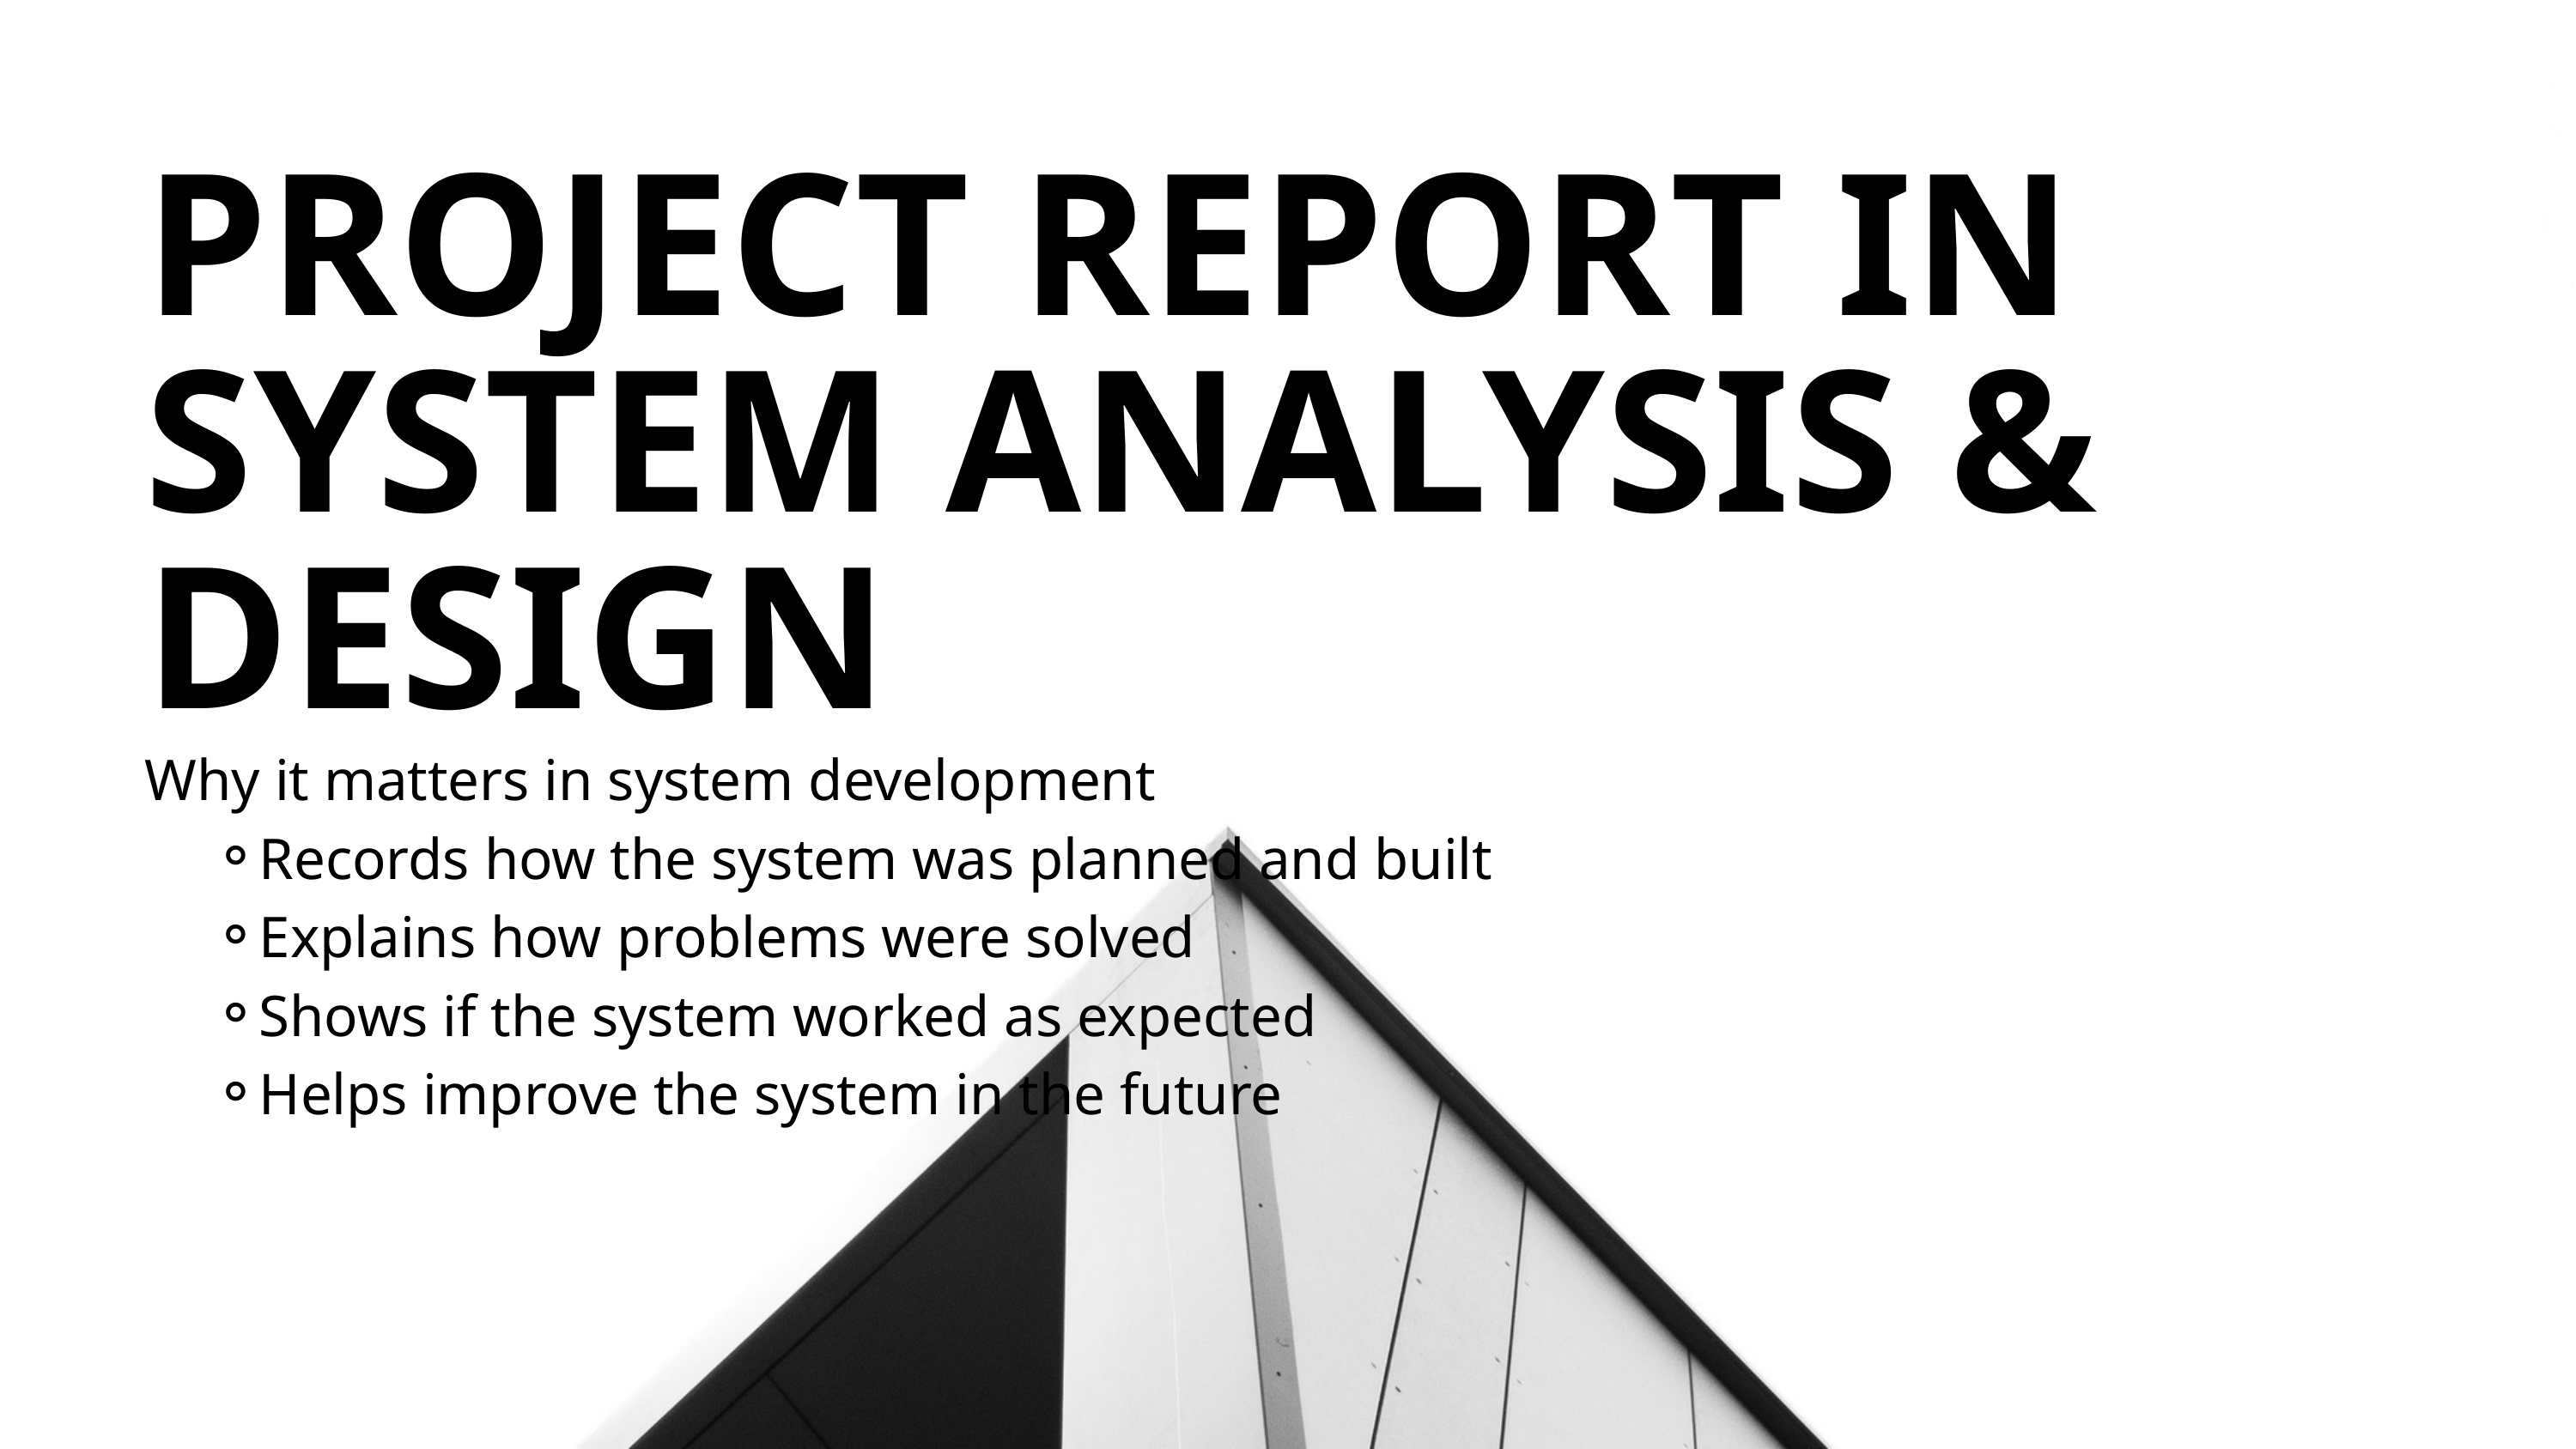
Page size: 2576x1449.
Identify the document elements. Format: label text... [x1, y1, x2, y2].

text_box Why it matters in system development Records how the system was planned and built Explains how problems were solved Shows if the system worked as expected Helps improve the system in the future [144, 733, 2071, 1205]
text_box PROJECT REPORT IN SYSTEM ANALYSIS & DESIGN [144, 157, 2238, 749]
text_box [0, 0, 2576, 1449]
